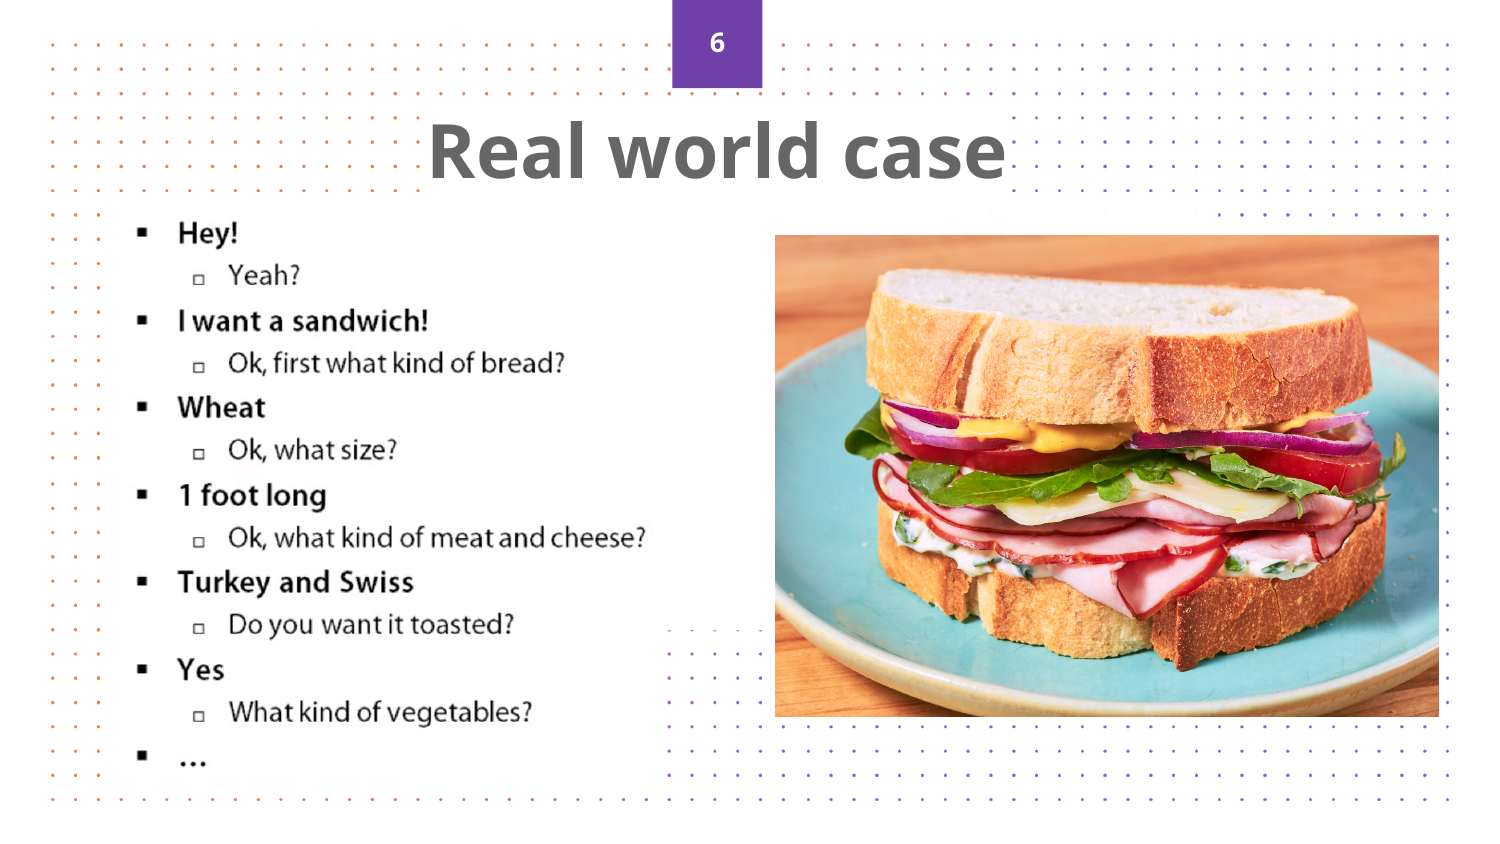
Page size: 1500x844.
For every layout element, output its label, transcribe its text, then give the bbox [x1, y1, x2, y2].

text_box Real world case [367, 88, 1068, 209]
slide_number 6 [672, 0, 763, 88]
picture [51, 43, 1449, 801]
